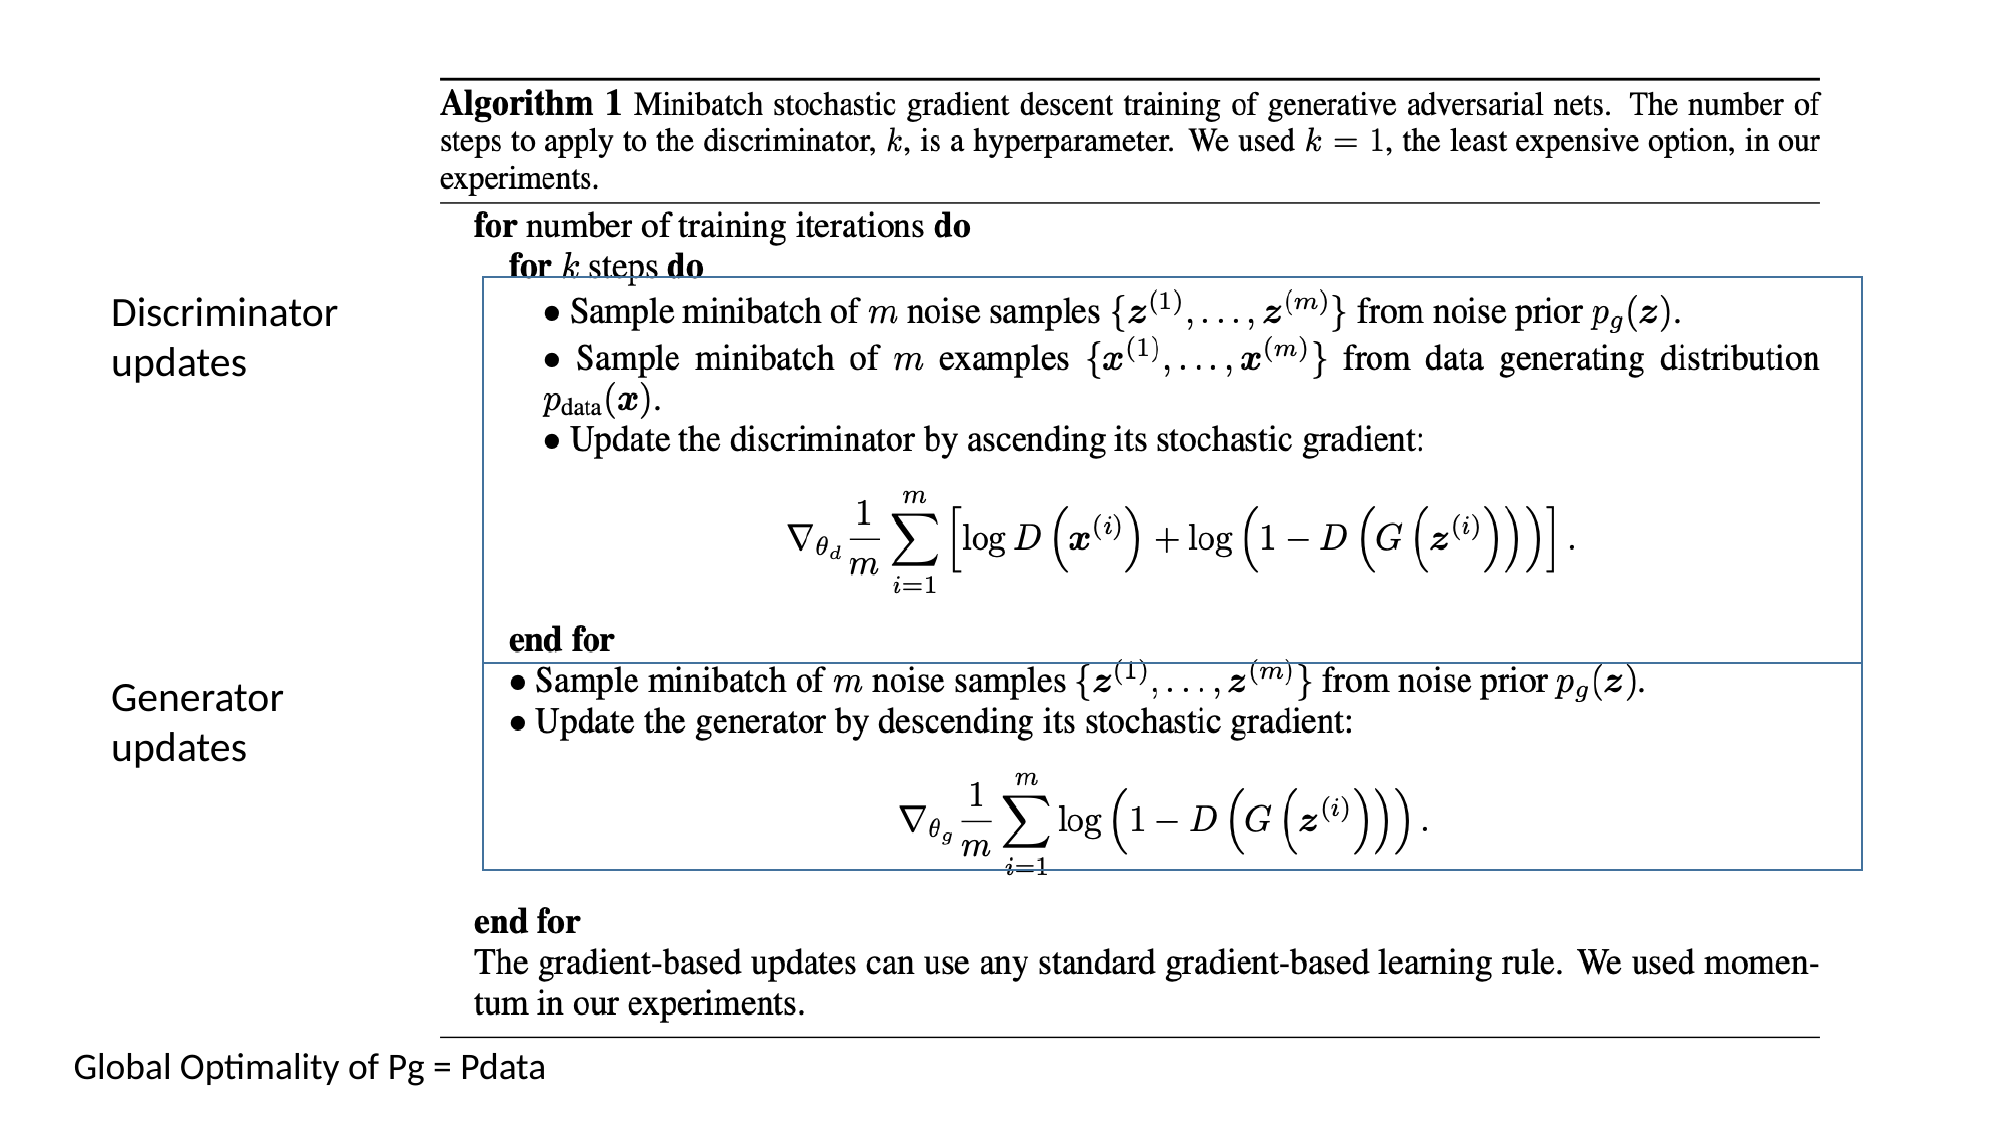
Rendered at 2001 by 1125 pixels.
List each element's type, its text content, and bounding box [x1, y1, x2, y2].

text_box Global Optimality of Pg = Pdata [58, 1034, 562, 1095]
text_box Generator updates [96, 662, 281, 778]
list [281, 59, 1945, 1066]
text_box Discriminator updates [96, 277, 281, 393]
